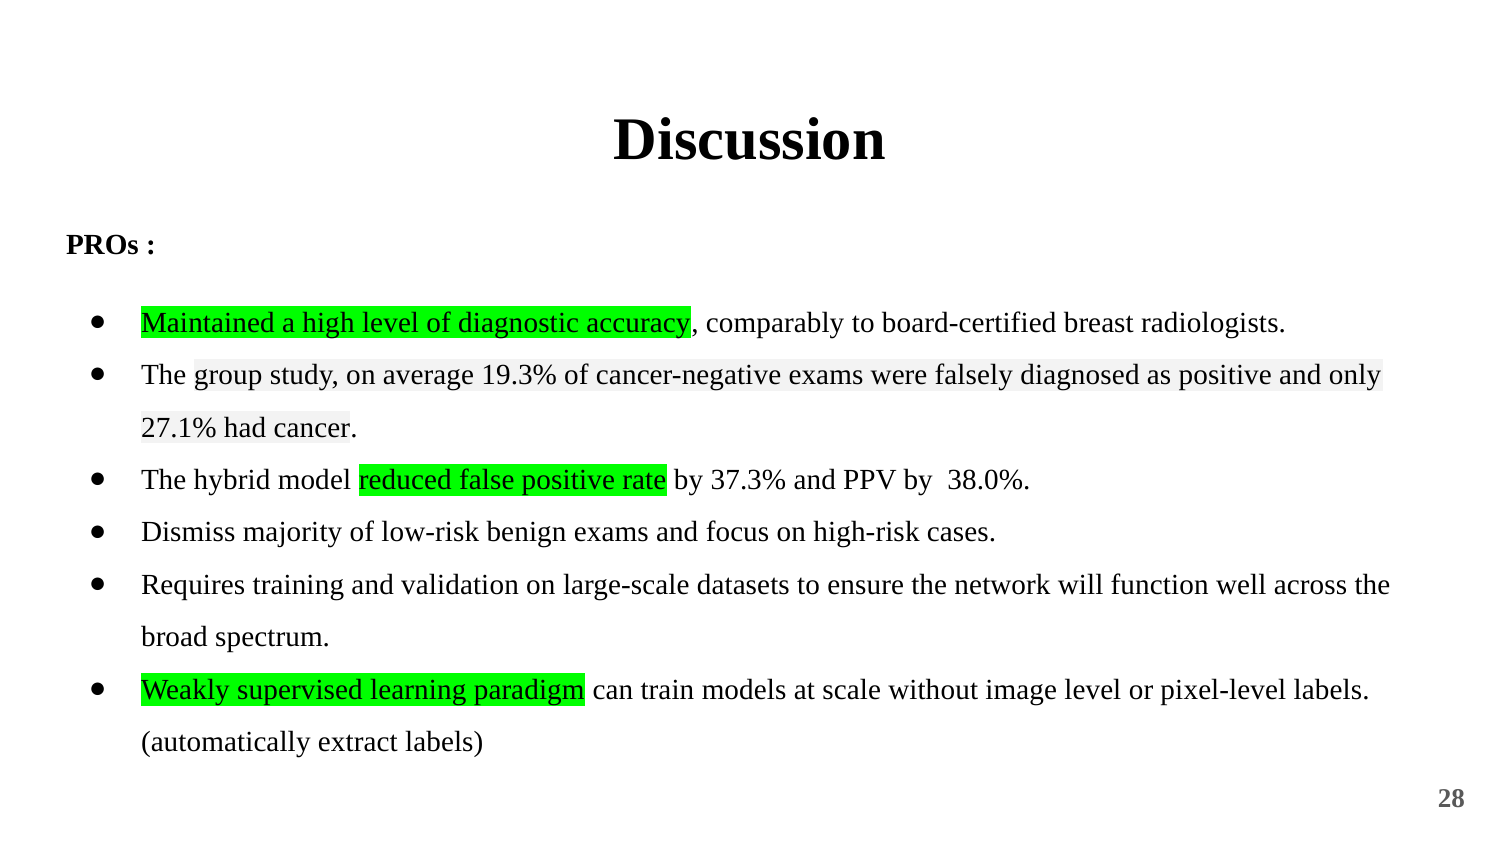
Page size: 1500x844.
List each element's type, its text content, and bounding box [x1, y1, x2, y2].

slide_number ‹#› [1389, 764, 1480, 830]
list PROs : Maintained a high level of diagnostic accuracy, comparably to board-certified breast radiologists. The group study, on average 19.3% of cancer-negative exams were falsely diagnosed as positive and only 27.1% had cancer. The hybrid model reduced false positive rate by 37.3% and PPV by 38.0%. Dismiss majority of low-risk benign exams and focus on high-risk cases. Requires training and validation on large-scale datasets to ensure the network will function well across the broad spectrum. Weakly supervised learning paradigm can train models at scale without image level or pixel-level labels.(automatically extract labels) [51, 205, 1449, 792]
title Discussion [51, 72, 1449, 167]
